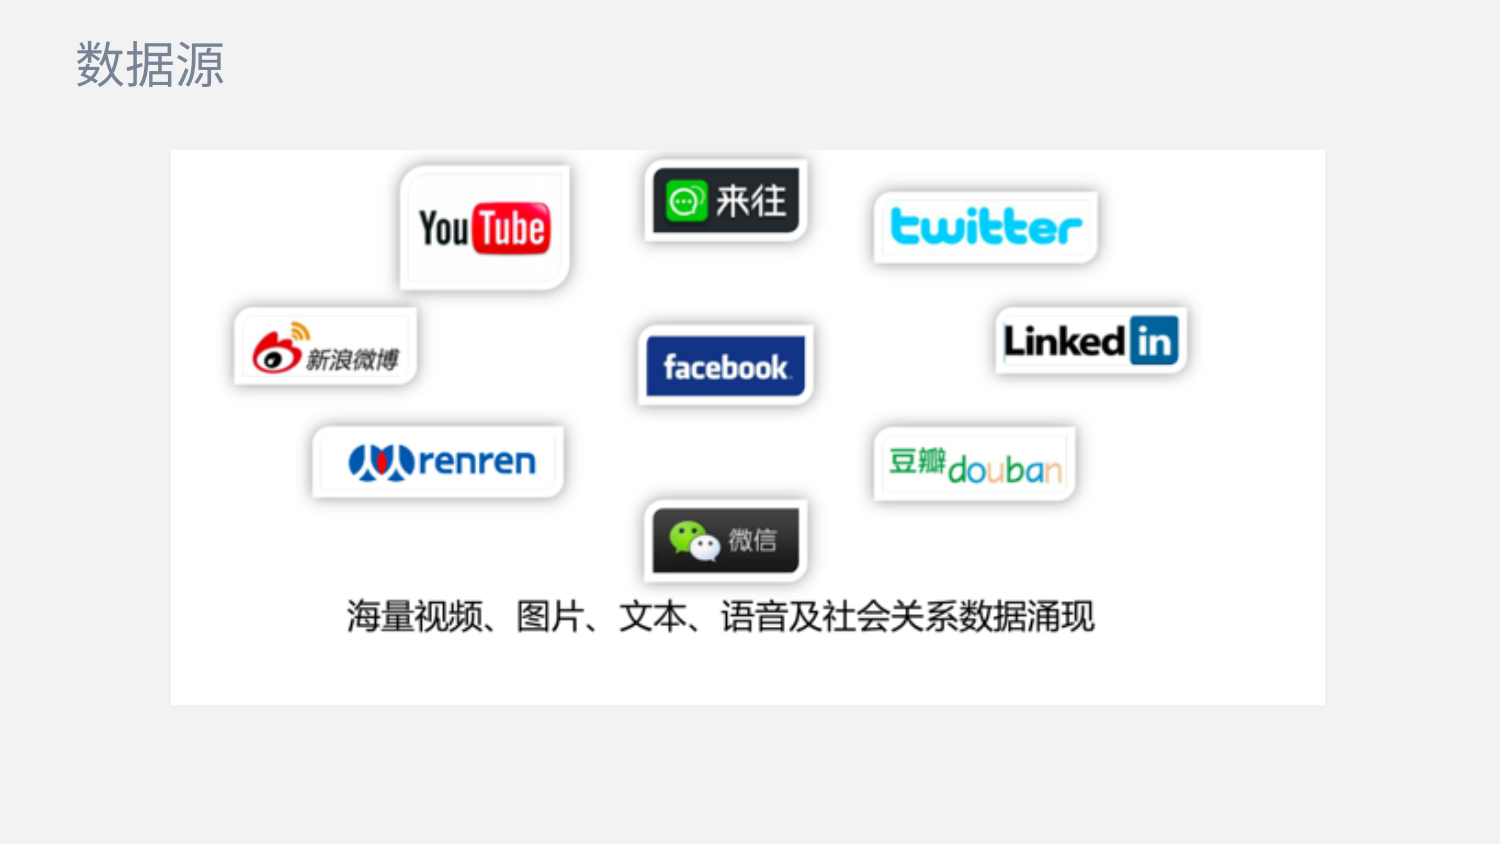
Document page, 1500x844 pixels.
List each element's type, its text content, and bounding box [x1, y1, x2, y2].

picture [170, 149, 1326, 706]
text_box 数据源 [75, 32, 425, 95]
